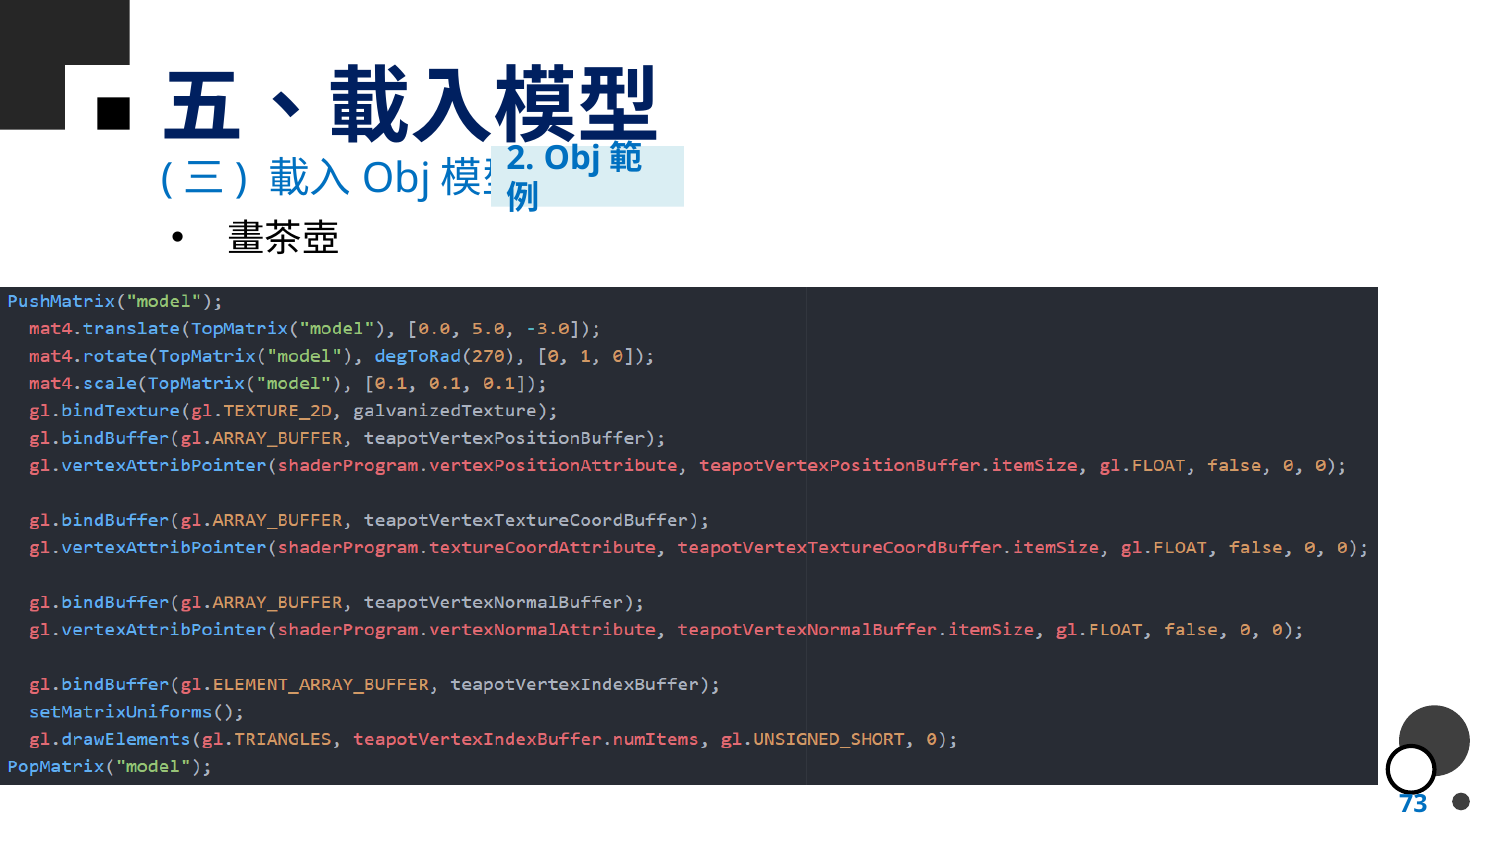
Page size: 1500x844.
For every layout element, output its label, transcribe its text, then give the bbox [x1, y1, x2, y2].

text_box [0, 0, 130, 130]
title 五、載入模型 [145, 32, 1326, 173]
picture [0, 286, 1378, 786]
text_box 畫茶壺 [137, 206, 1209, 285]
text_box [1387, 705, 1471, 811]
text_box (三) 載入Obj模型 [145, 143, 820, 206]
slide_number 73 [1092, 792, 1443, 827]
text_box 2. Obj範例 [491, 146, 684, 206]
